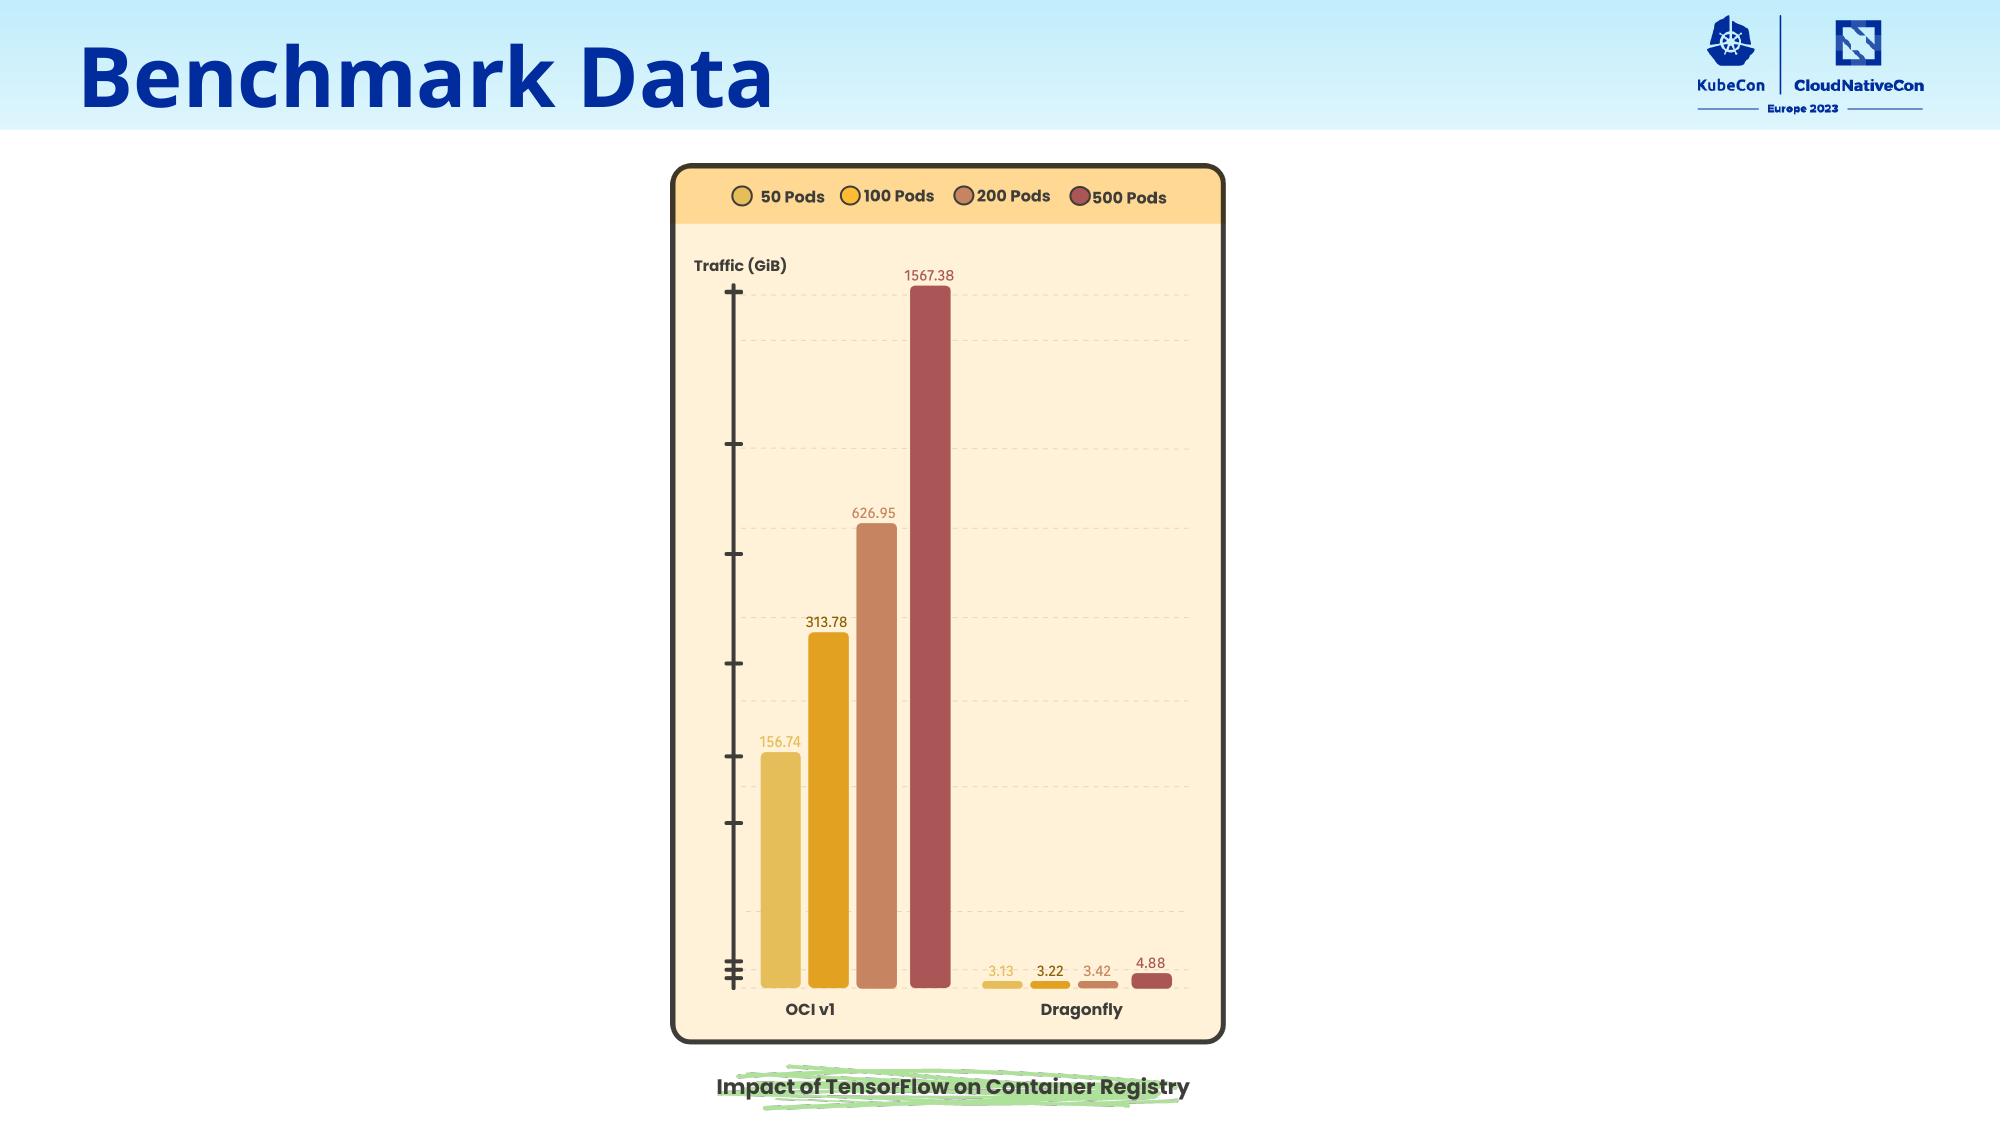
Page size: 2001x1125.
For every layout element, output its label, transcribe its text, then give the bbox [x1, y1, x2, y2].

picture [0, 0, 2000, 1125]
text_box Benchmark Data [62, 0, 1788, 186]
